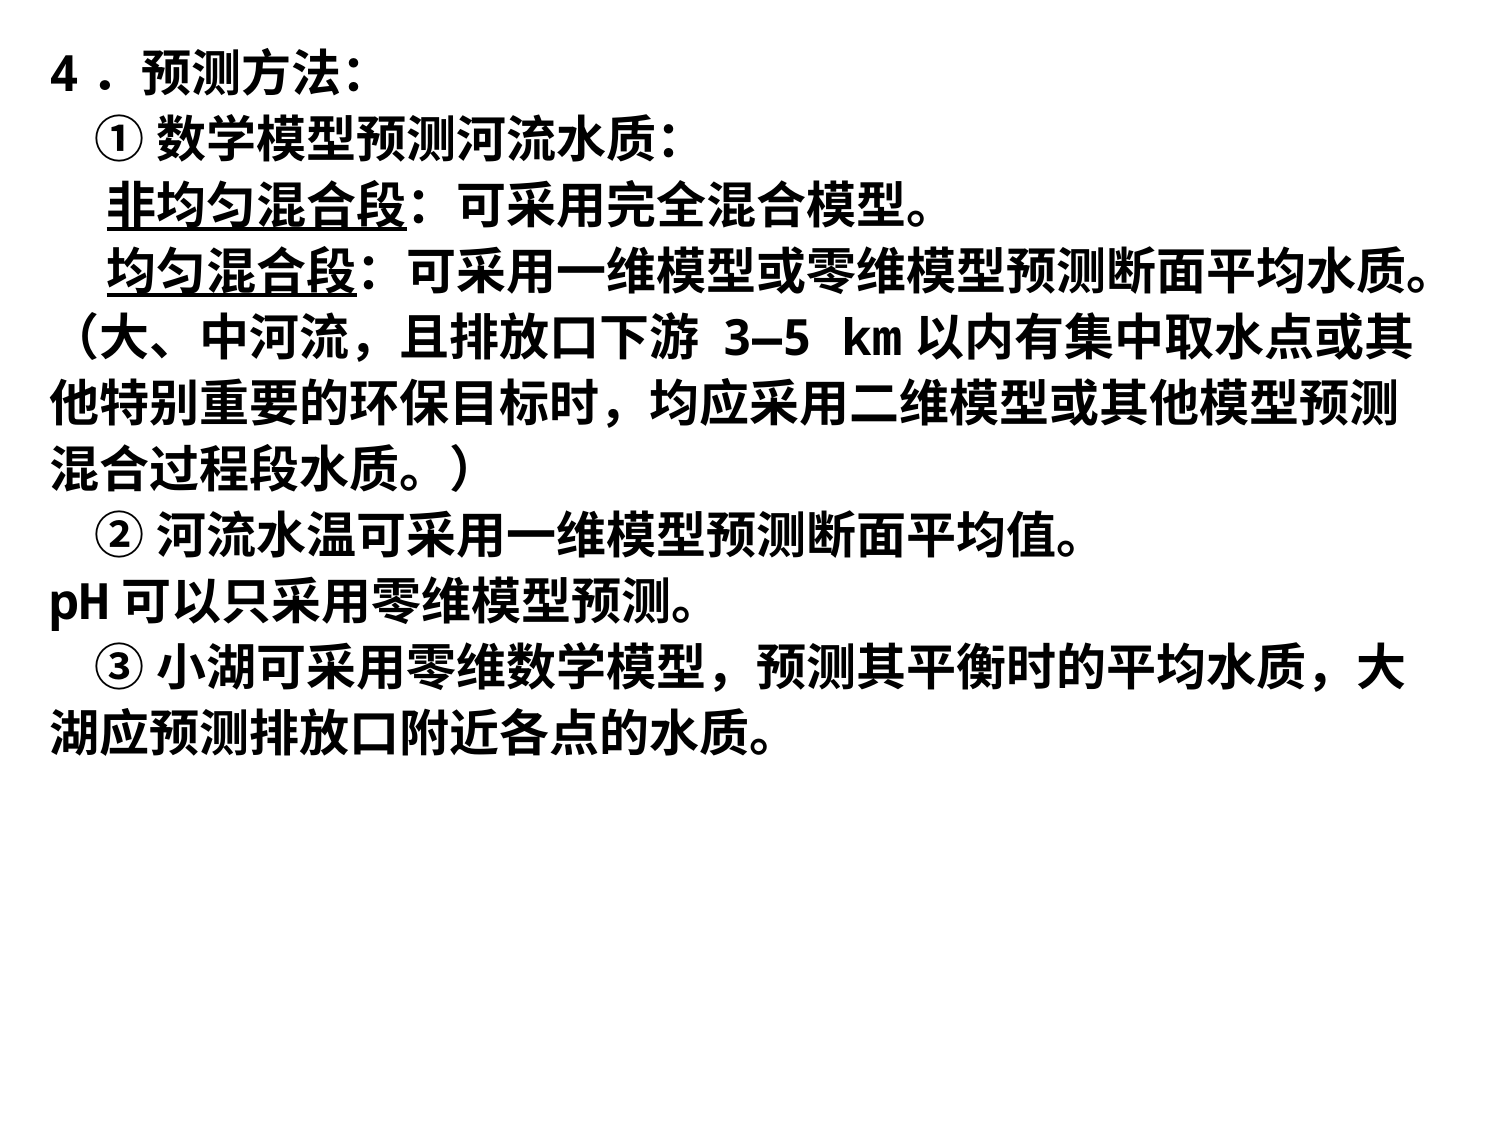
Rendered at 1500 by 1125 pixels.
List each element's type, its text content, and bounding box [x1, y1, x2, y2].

text_box 4．预测方法： ①数学模型预测河流水质： 非均匀混合段：可采用完全混合模型。 均匀混合段：可采用一维模型或零维模型预测断面平均水质。（大、中河流，且排放口下游 3—5 km以内有集中取水点或其他特别重要的环保目标时，均应采用二维模型或其他模型预测混合过程段水质。） ②河流水温可采用一维模型预测断面平均值。 pH可以只采用零维模型预测。 ③小湖可采用零维数学模型，预测其平衡时的平均水质，大湖应预测排放口附近各点的水质。 [34, 28, 1463, 769]
